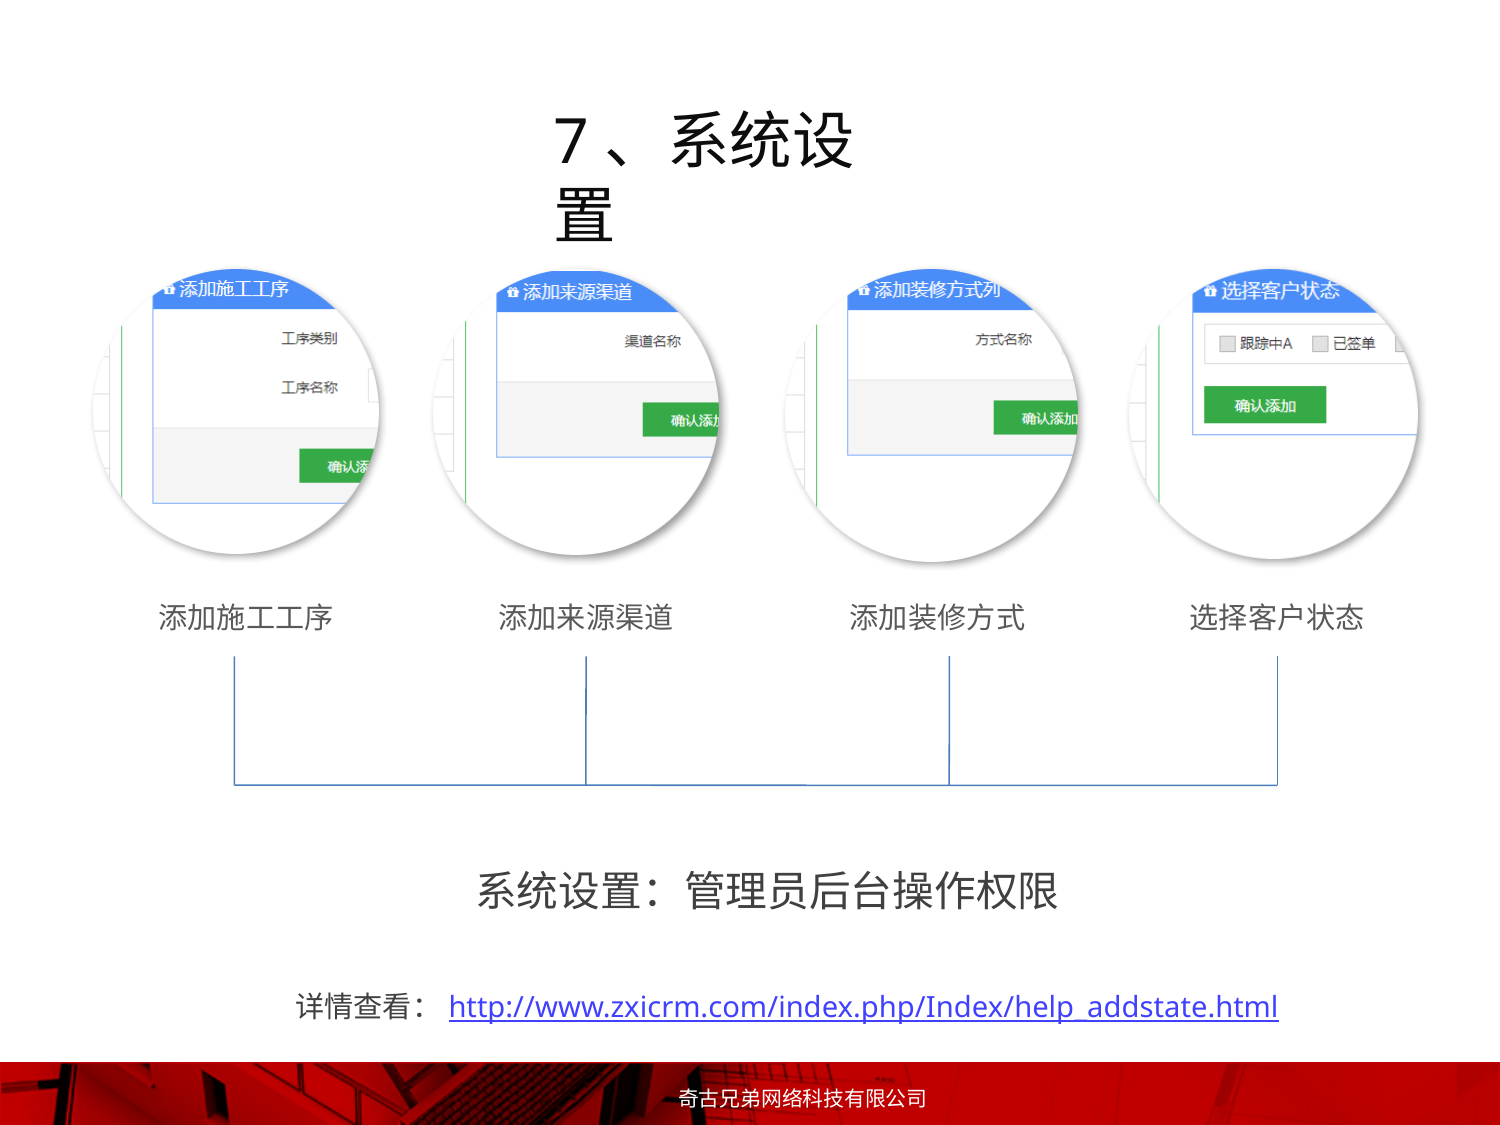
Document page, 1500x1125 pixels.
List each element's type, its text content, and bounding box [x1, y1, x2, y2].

text_box 系统设置：管理员后台操作权限 [421, 832, 1114, 914]
text_box 选择客户状态 [1136, 574, 1418, 657]
text_box 添加来源渠道 [445, 574, 727, 657]
text_box 添加施工工序 [105, 574, 387, 657]
text_box 详情查看：http://www.zxicrm.com/index.php/Index/help_addstate.html [152, 960, 1430, 1043]
picture [784, 269, 1078, 562]
text_box 7、系统设置 [538, 93, 926, 188]
picture [0, 1062, 1500, 1125]
text_box 添加装修方式 [796, 574, 1079, 657]
picture [433, 269, 719, 555]
picture [93, 269, 379, 555]
picture [1128, 269, 1419, 559]
